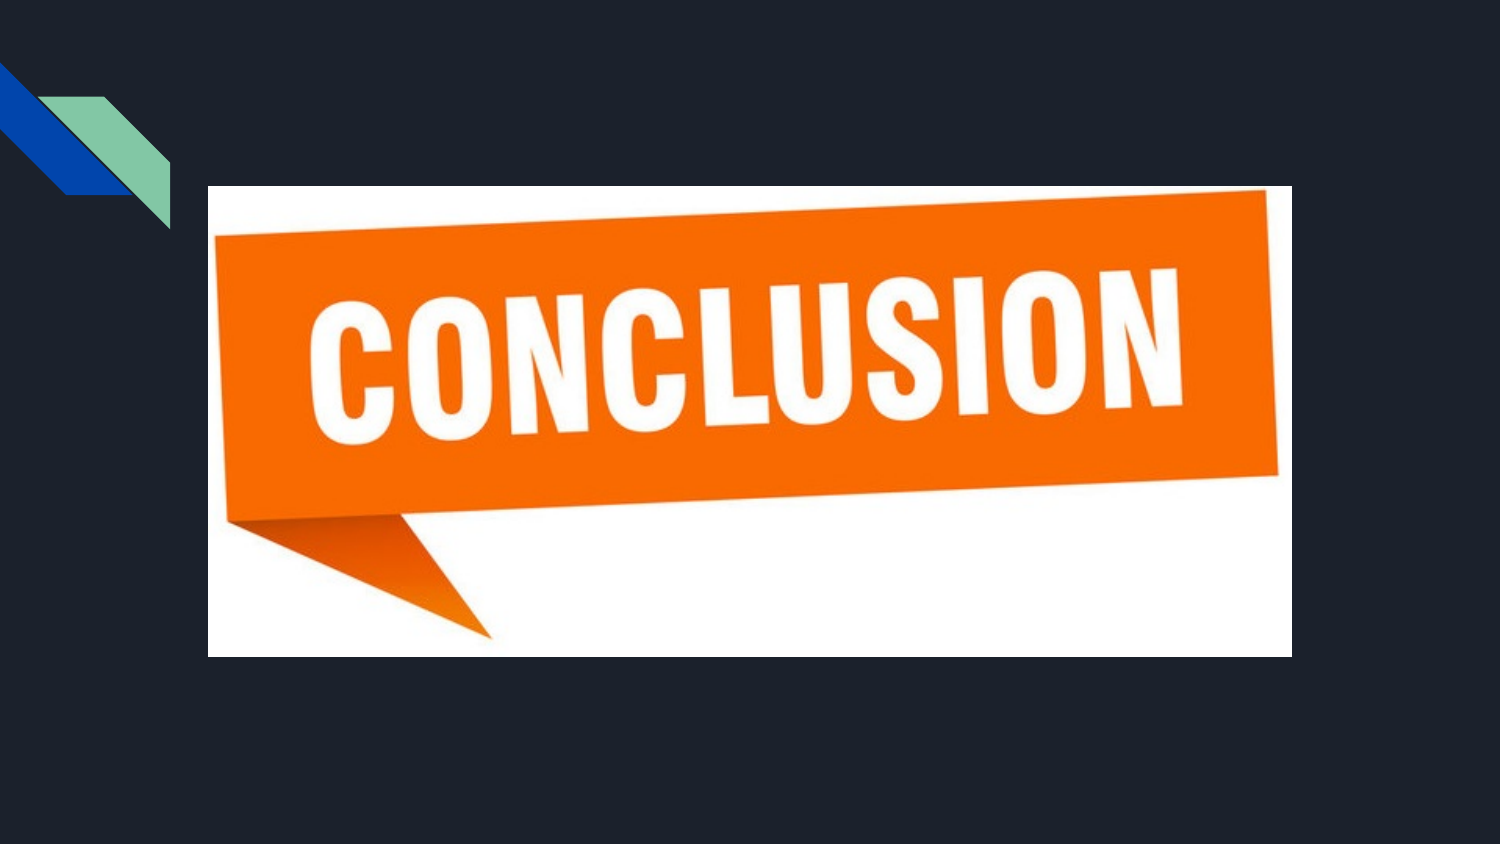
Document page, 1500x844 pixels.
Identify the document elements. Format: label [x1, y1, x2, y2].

picture [208, 186, 1292, 658]
